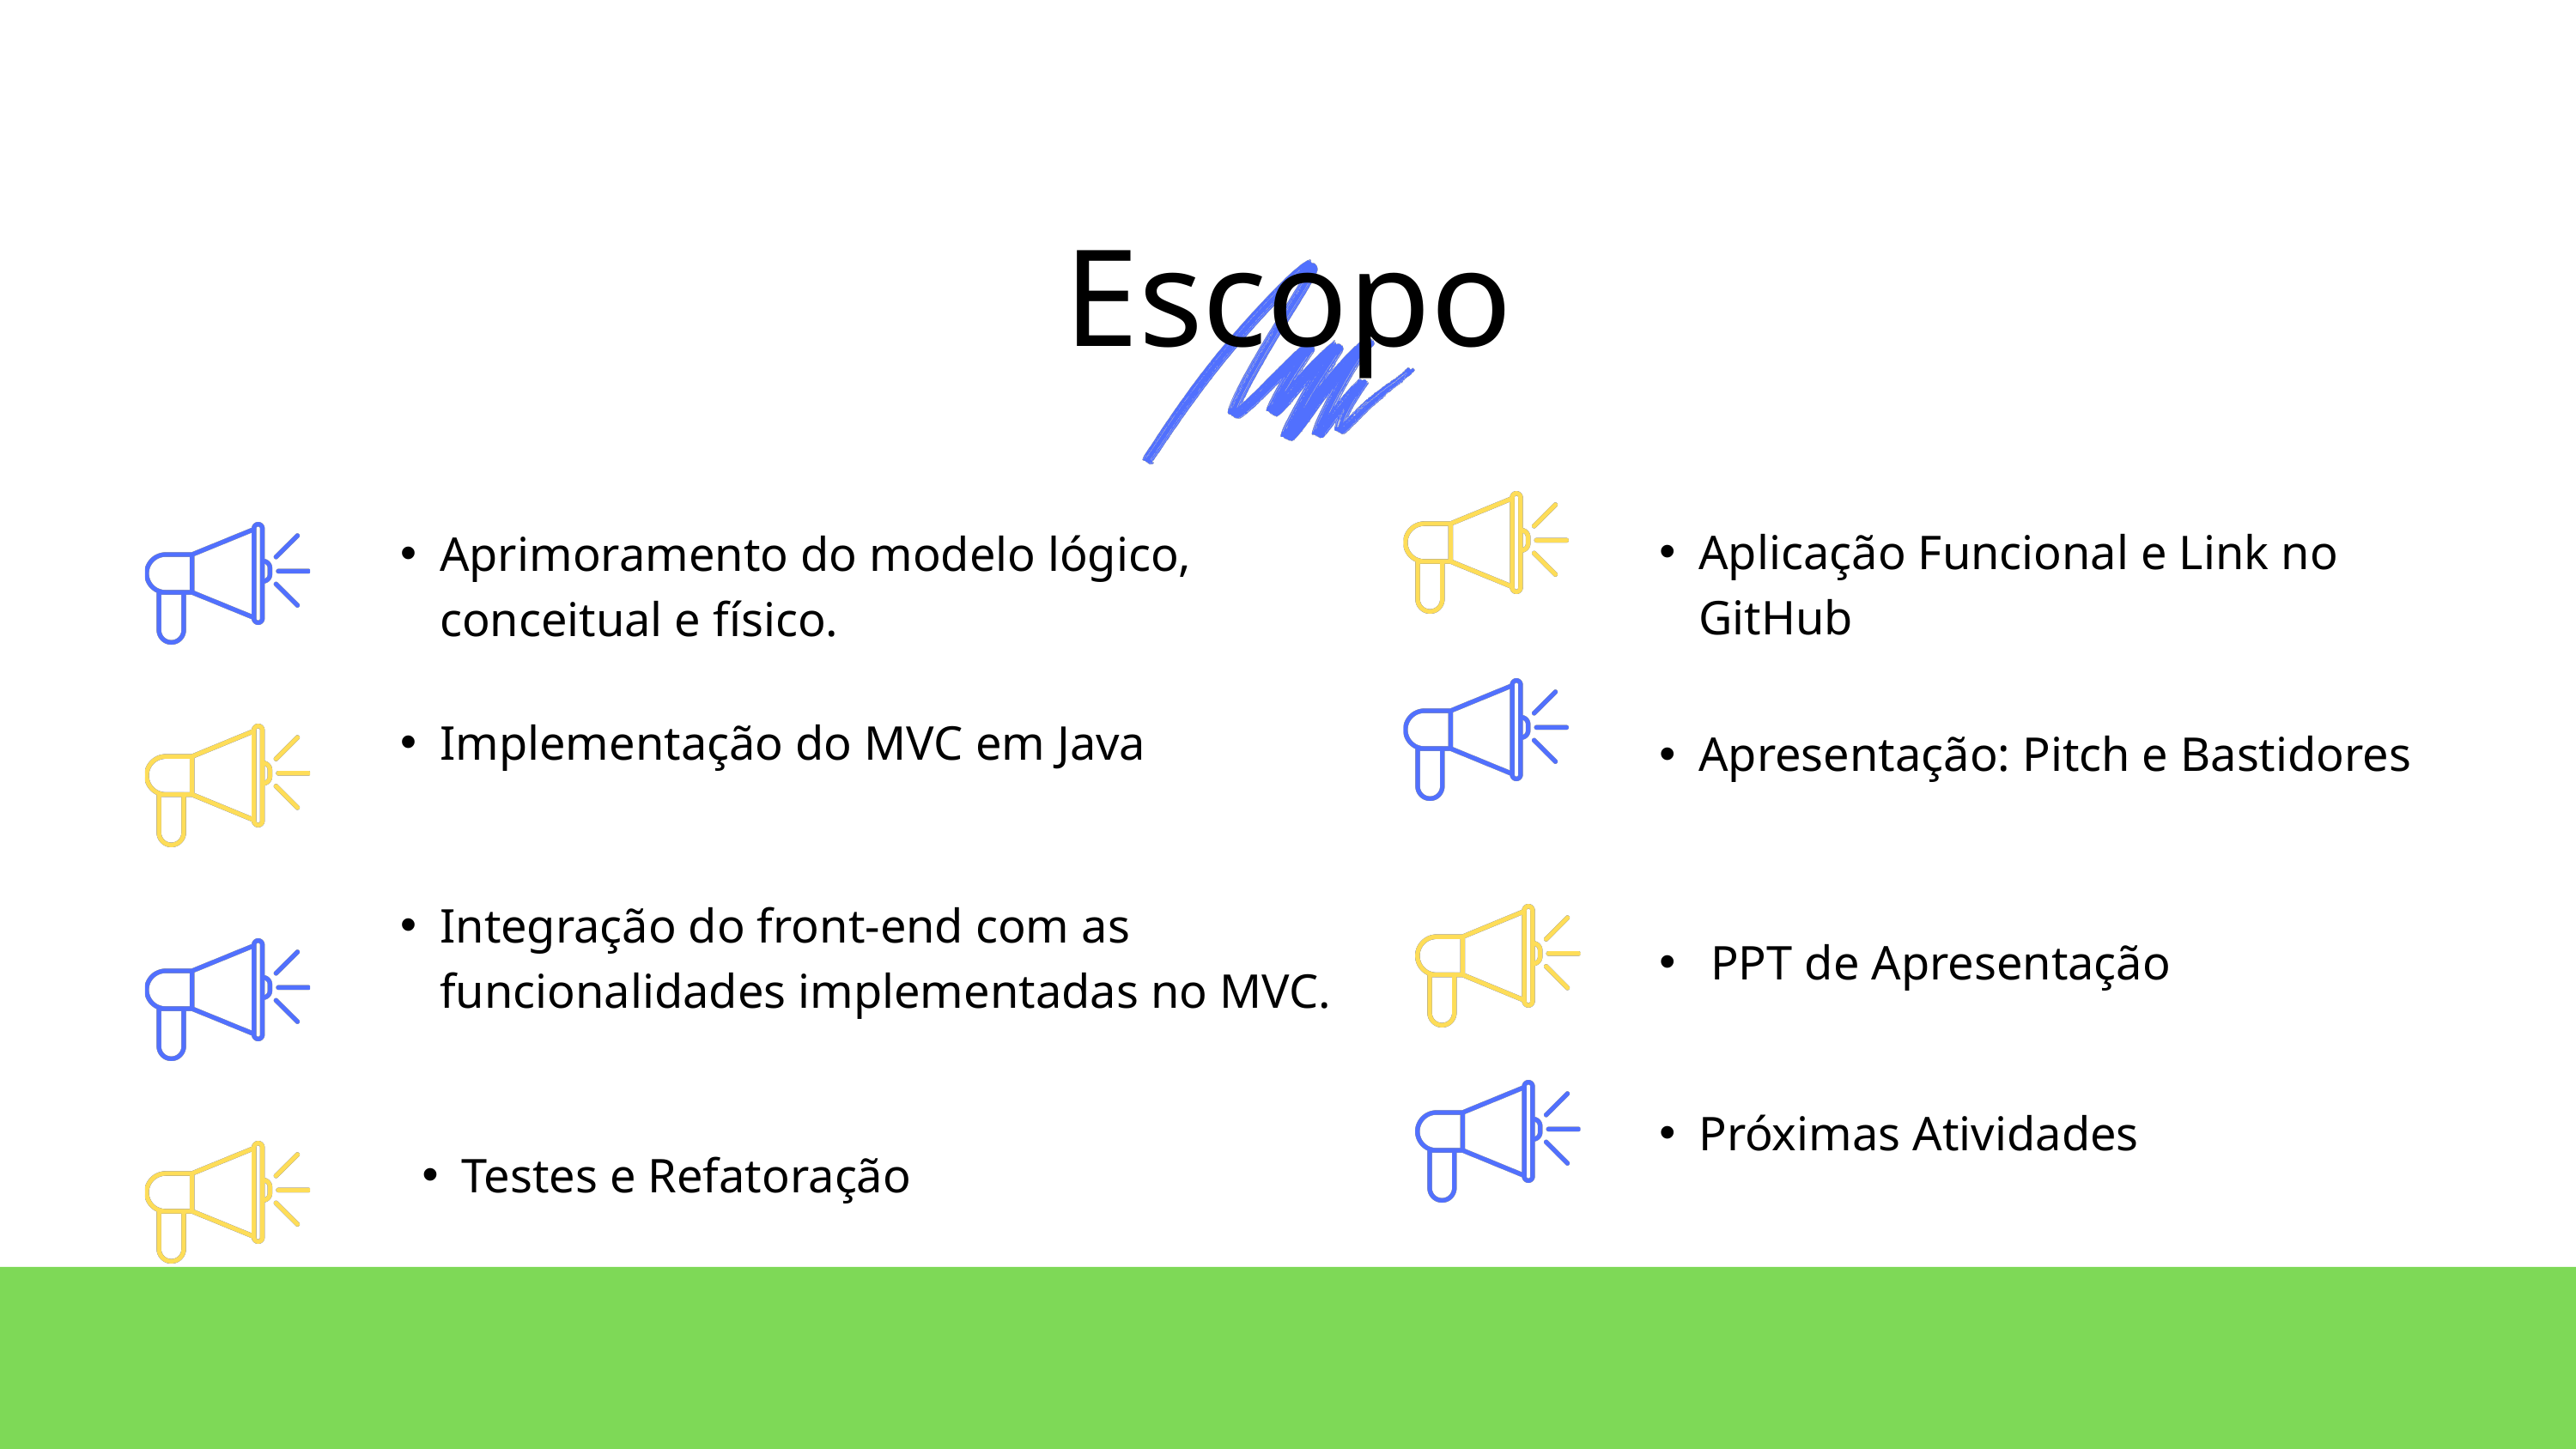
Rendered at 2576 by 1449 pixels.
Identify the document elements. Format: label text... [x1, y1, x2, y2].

text_box Escopo [664, 199, 1911, 374]
text_box [144, 724, 311, 847]
text_box Apresentação: Pitch e Bastidores [1619, 716, 2452, 781]
text_box [1403, 678, 1569, 801]
text_box Aplicação Funcional e Link no GitHub [1619, 513, 2452, 645]
text_box [1403, 491, 1569, 614]
text_box [144, 522, 311, 645]
text_box [144, 1141, 311, 1264]
text_box [1415, 904, 1581, 1028]
text_box [1415, 1080, 1581, 1203]
text_box [1142, 374, 1415, 464]
text_box Testes e Refatoração [382, 1137, 1215, 1203]
text_box PPT de Apresentação [1619, 924, 2452, 990]
text_box Aprimoramento do modelo lógico, conceitual e físico. [360, 515, 1194, 646]
text_box Próximas Atividades [1619, 1094, 2452, 1161]
text_box [144, 938, 311, 1061]
text_box Integração do front-end com as funcionalidades implementadas no MVC. [360, 887, 1383, 1082]
text_box Implementação do MVC em Java [360, 704, 1194, 769]
text_box [0, 1266, 2576, 1449]
